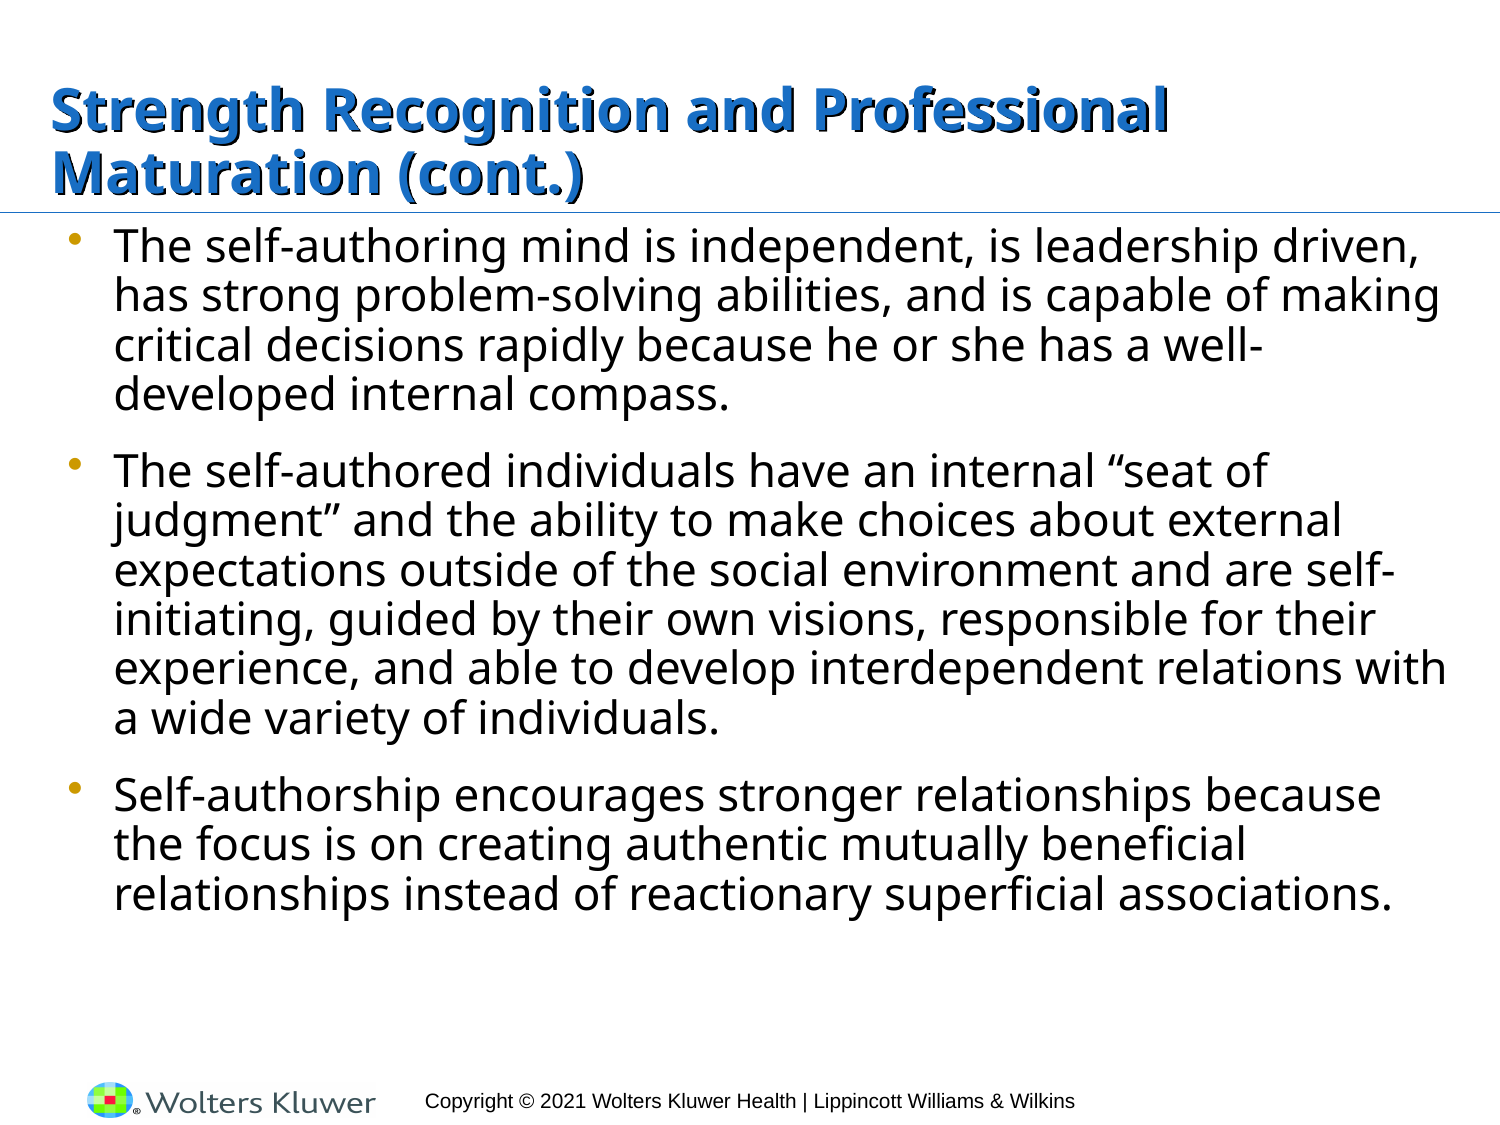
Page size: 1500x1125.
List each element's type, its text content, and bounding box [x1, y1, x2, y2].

picture [87, 1082, 376, 1118]
title Strength Recognition and Professional Maturation (cont.) [50, 78, 1468, 207]
list The self-authoring mind is independent, is leadership driven, has strong problem-solving abilities, and is capable of making critical decisions rapidly because he or she has a well-developed internal compass. The self-authored individuals have an internal “seat of judgment” and the ability to make choices about external expectations outside of the social environment and are self-initiating, guided by their own visions, responsible for their experience, and able to develop interdependent relations with a wide variety of individuals. Self-authorship encourages stronger relationships because the focus is on creating authentic mutually beneficial relationships instead of reactionary superficial associations. [51, 214, 1466, 979]
